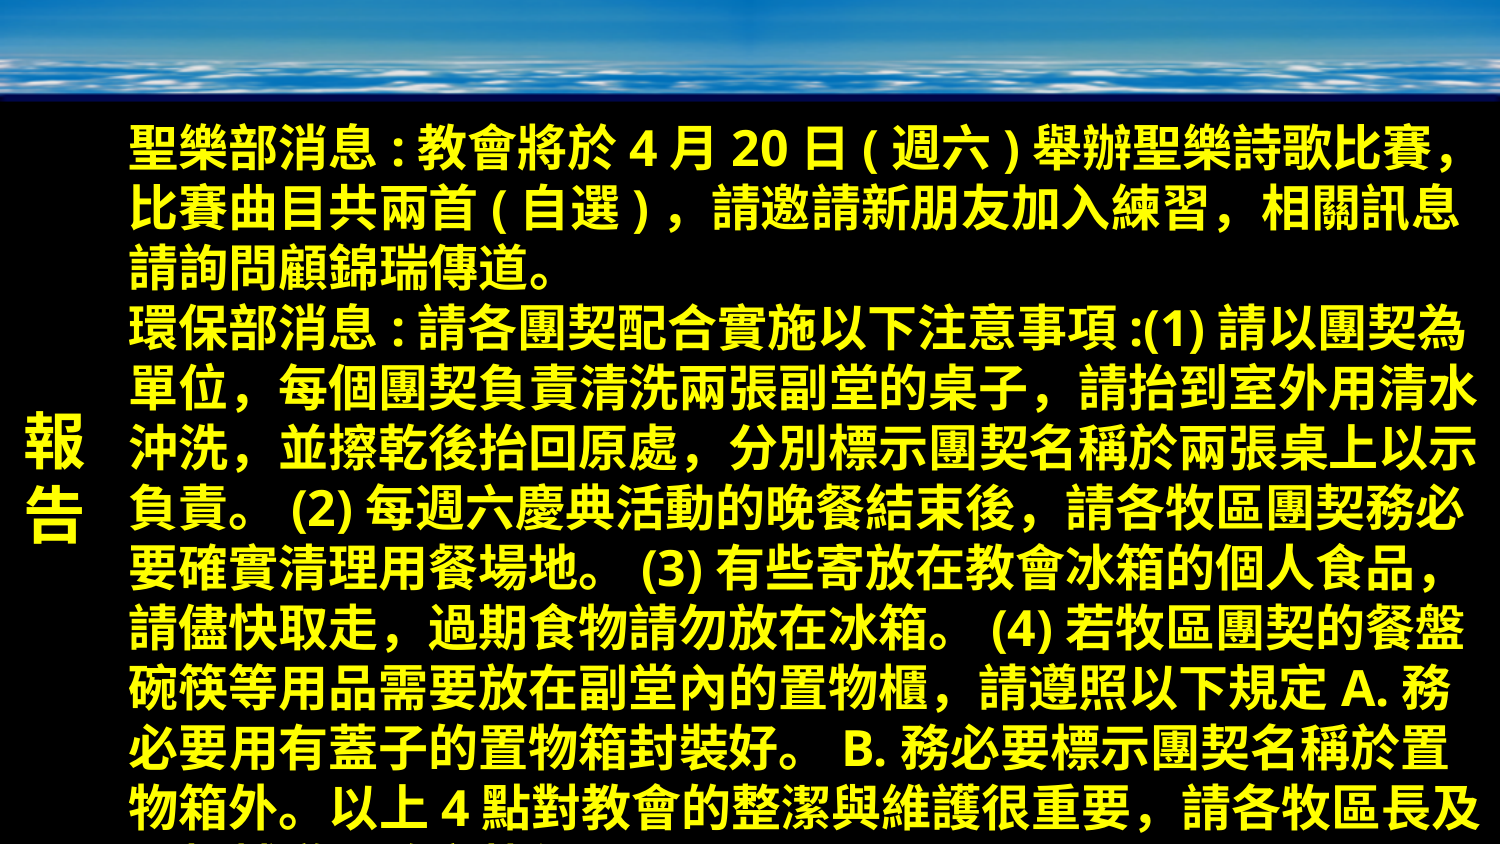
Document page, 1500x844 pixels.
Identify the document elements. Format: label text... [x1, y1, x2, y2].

text_box 聖樂部消息:教會將於4月20日(週六)舉辦聖樂詩歌比賽，比賽曲目共兩首(自選)，請邀請新朋友加入練習，相關訊息請詢問顧錦瑞傳道。 環保部消息:請各團契配合實施以下注意事項:(1)請以團契為單位，每個團契負責清洗兩張副堂的桌子，請抬到室外用清水沖洗，並擦乾後抬回原處，分別標示團契名稱於兩張桌上以示負責。(2)每週六慶典活動的晚餐結束後，請各牧區團契務必要確實清理用餐場地。(3)有些寄放在教會冰箱的個人食品，請儘快取走，過期食物請勿放在冰箱。(4)若牧區團契的餐盤碗筷等用品需要放在副堂內的置物櫃，請遵照以下規定A.務必要用有蓋子的置物箱封裝好。B.務必要標示團契名稱於置物箱外。以上4點對教會的整潔與維護很重要，請各牧區長及團契輔導要確實執行。 第31屆亞細亞聖徒訪韓聖會將在7月15日到7月22日舉行，本屆主題是「當聖靈降臨在你們身上」，相關訊息請參閱佈告欄。 [114, 109, 1500, 844]
picture [0, 0, 1500, 844]
text_box 報告 [0, 394, 110, 559]
